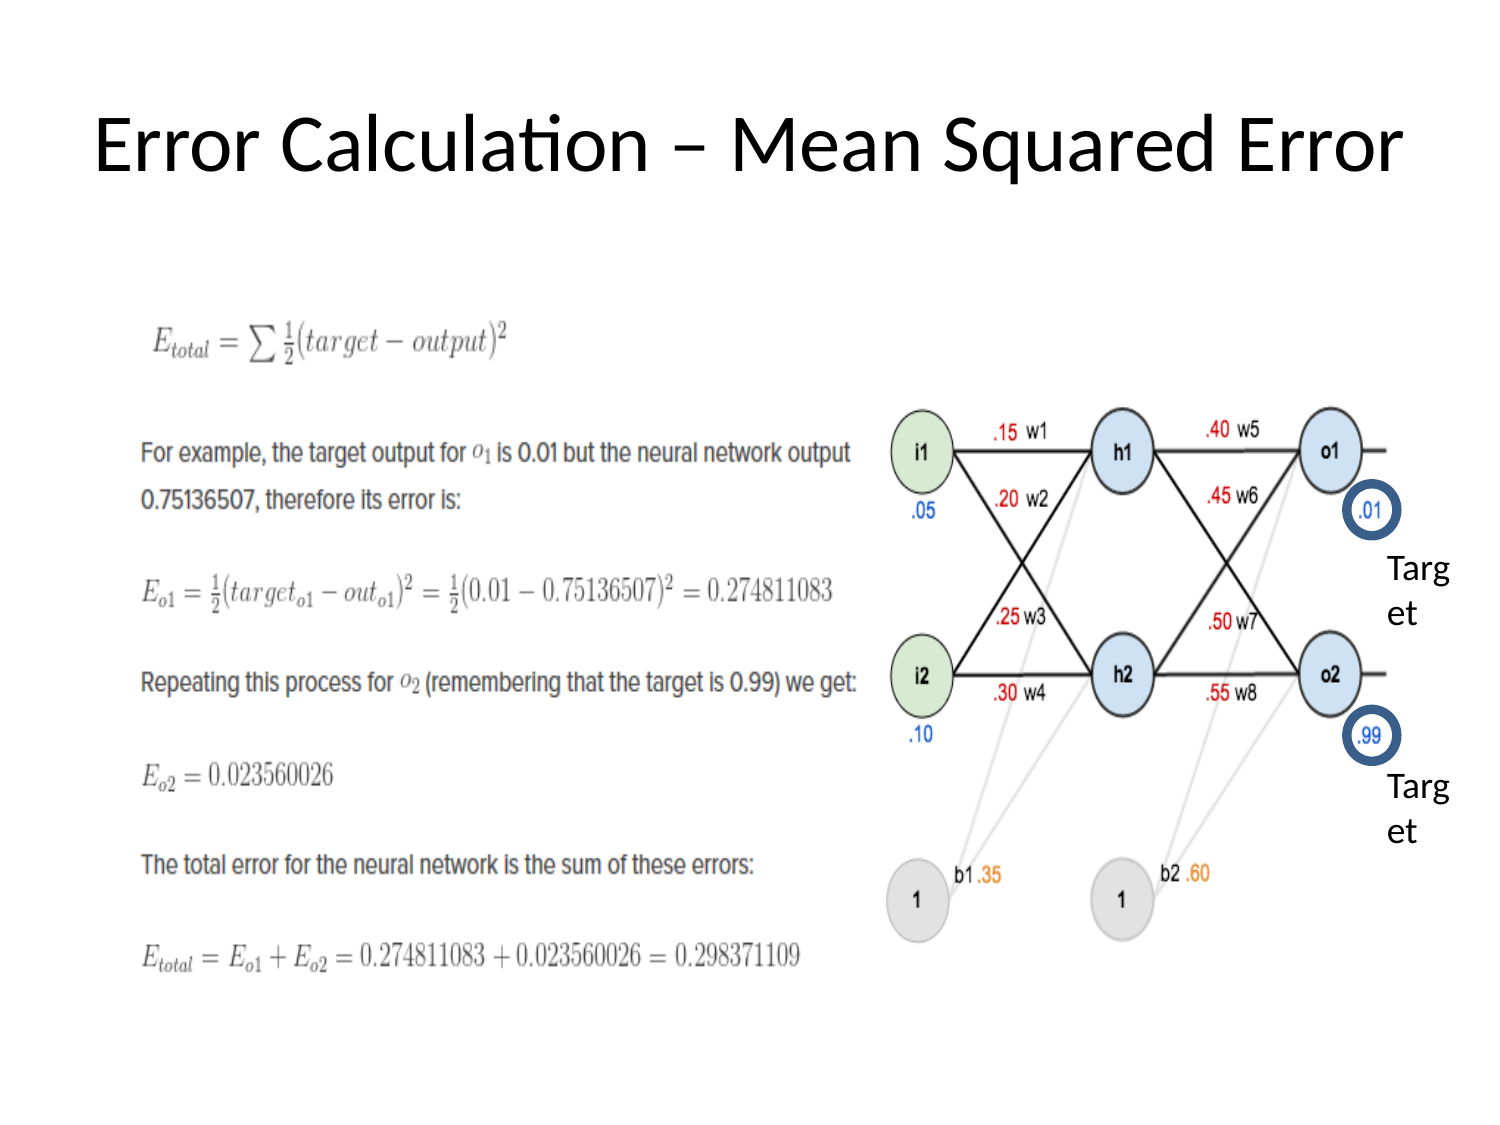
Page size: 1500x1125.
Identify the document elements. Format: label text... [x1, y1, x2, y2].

picture [102, 396, 1498, 993]
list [118, 306, 552, 397]
title Error Calculation – Mean Squared Error [75, 45, 1425, 233]
